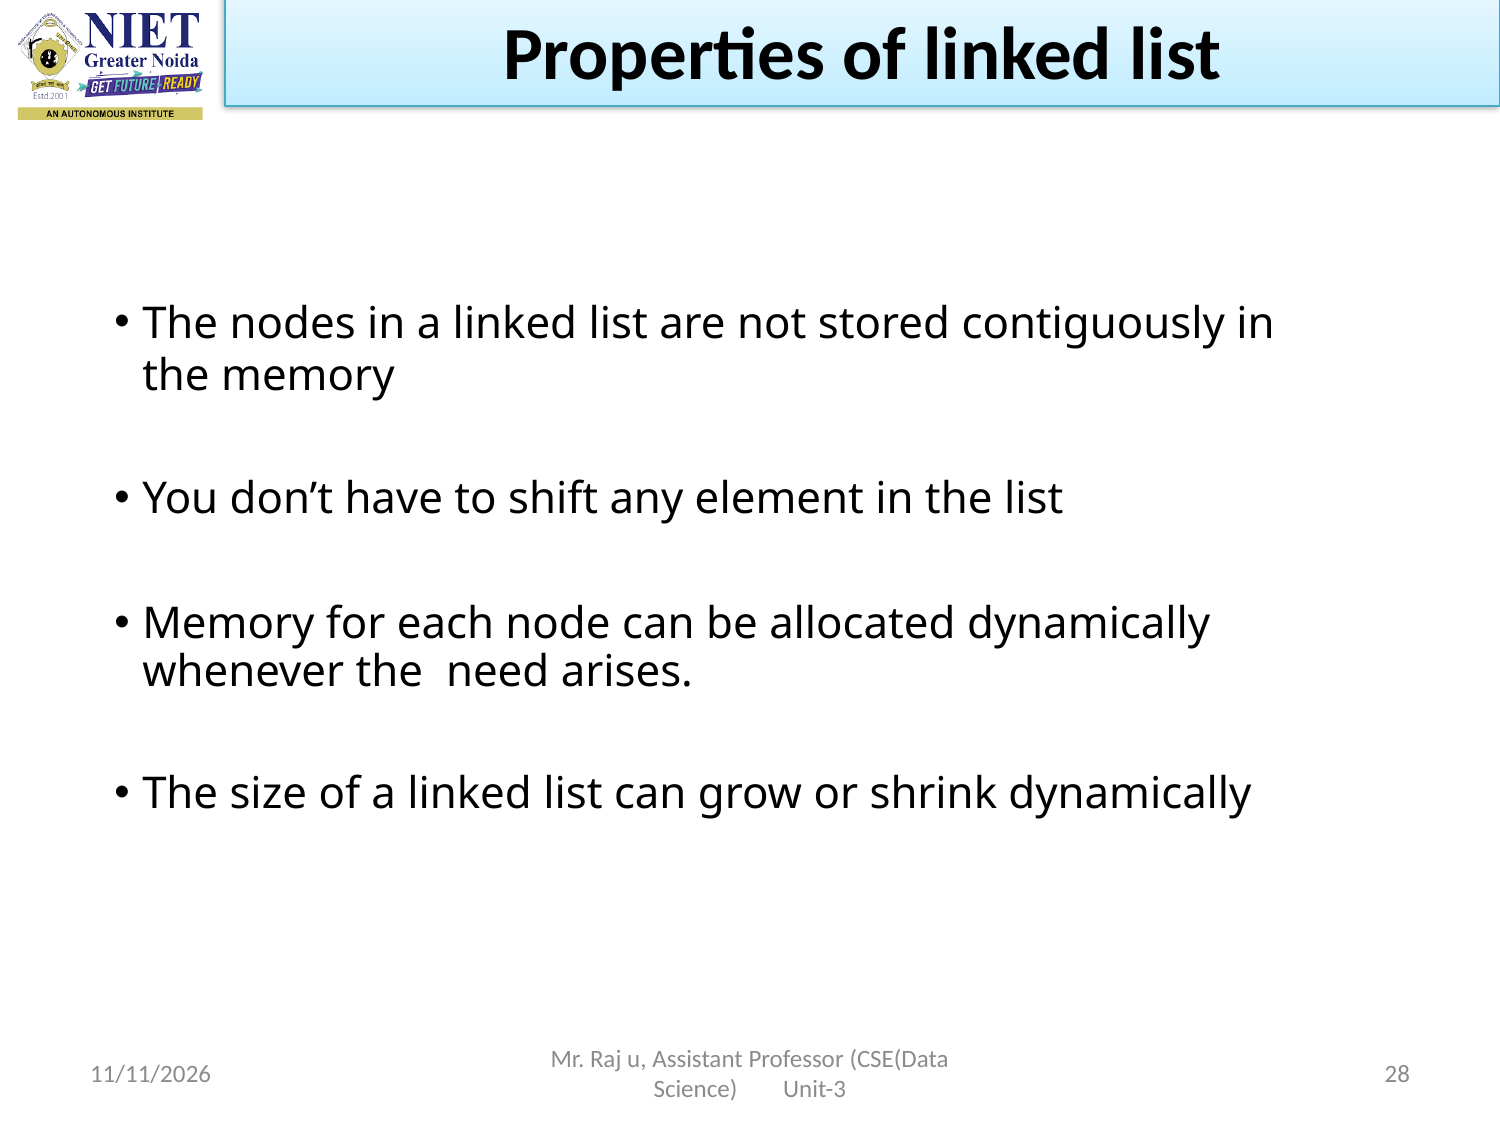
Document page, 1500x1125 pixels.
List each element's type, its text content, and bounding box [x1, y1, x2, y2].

slide_number 28 [1074, 1042, 1425, 1103]
text_box The nodes in a linked list are not stored contiguously in the memory You don’t have to shift any element in the list Memory for each node can be allocated dynamically whenever the need arises. The size of a linked list can grow or shrink dynamically [112, 292, 1332, 818]
text_box Properties of linked list [224, 0, 1500, 107]
footer Mr. Raj u, Assistant Professor (CSE(Data Science) Unit-3 [512, 1042, 988, 1103]
picture [17, 13, 204, 120]
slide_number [75, 1042, 425, 1103]
